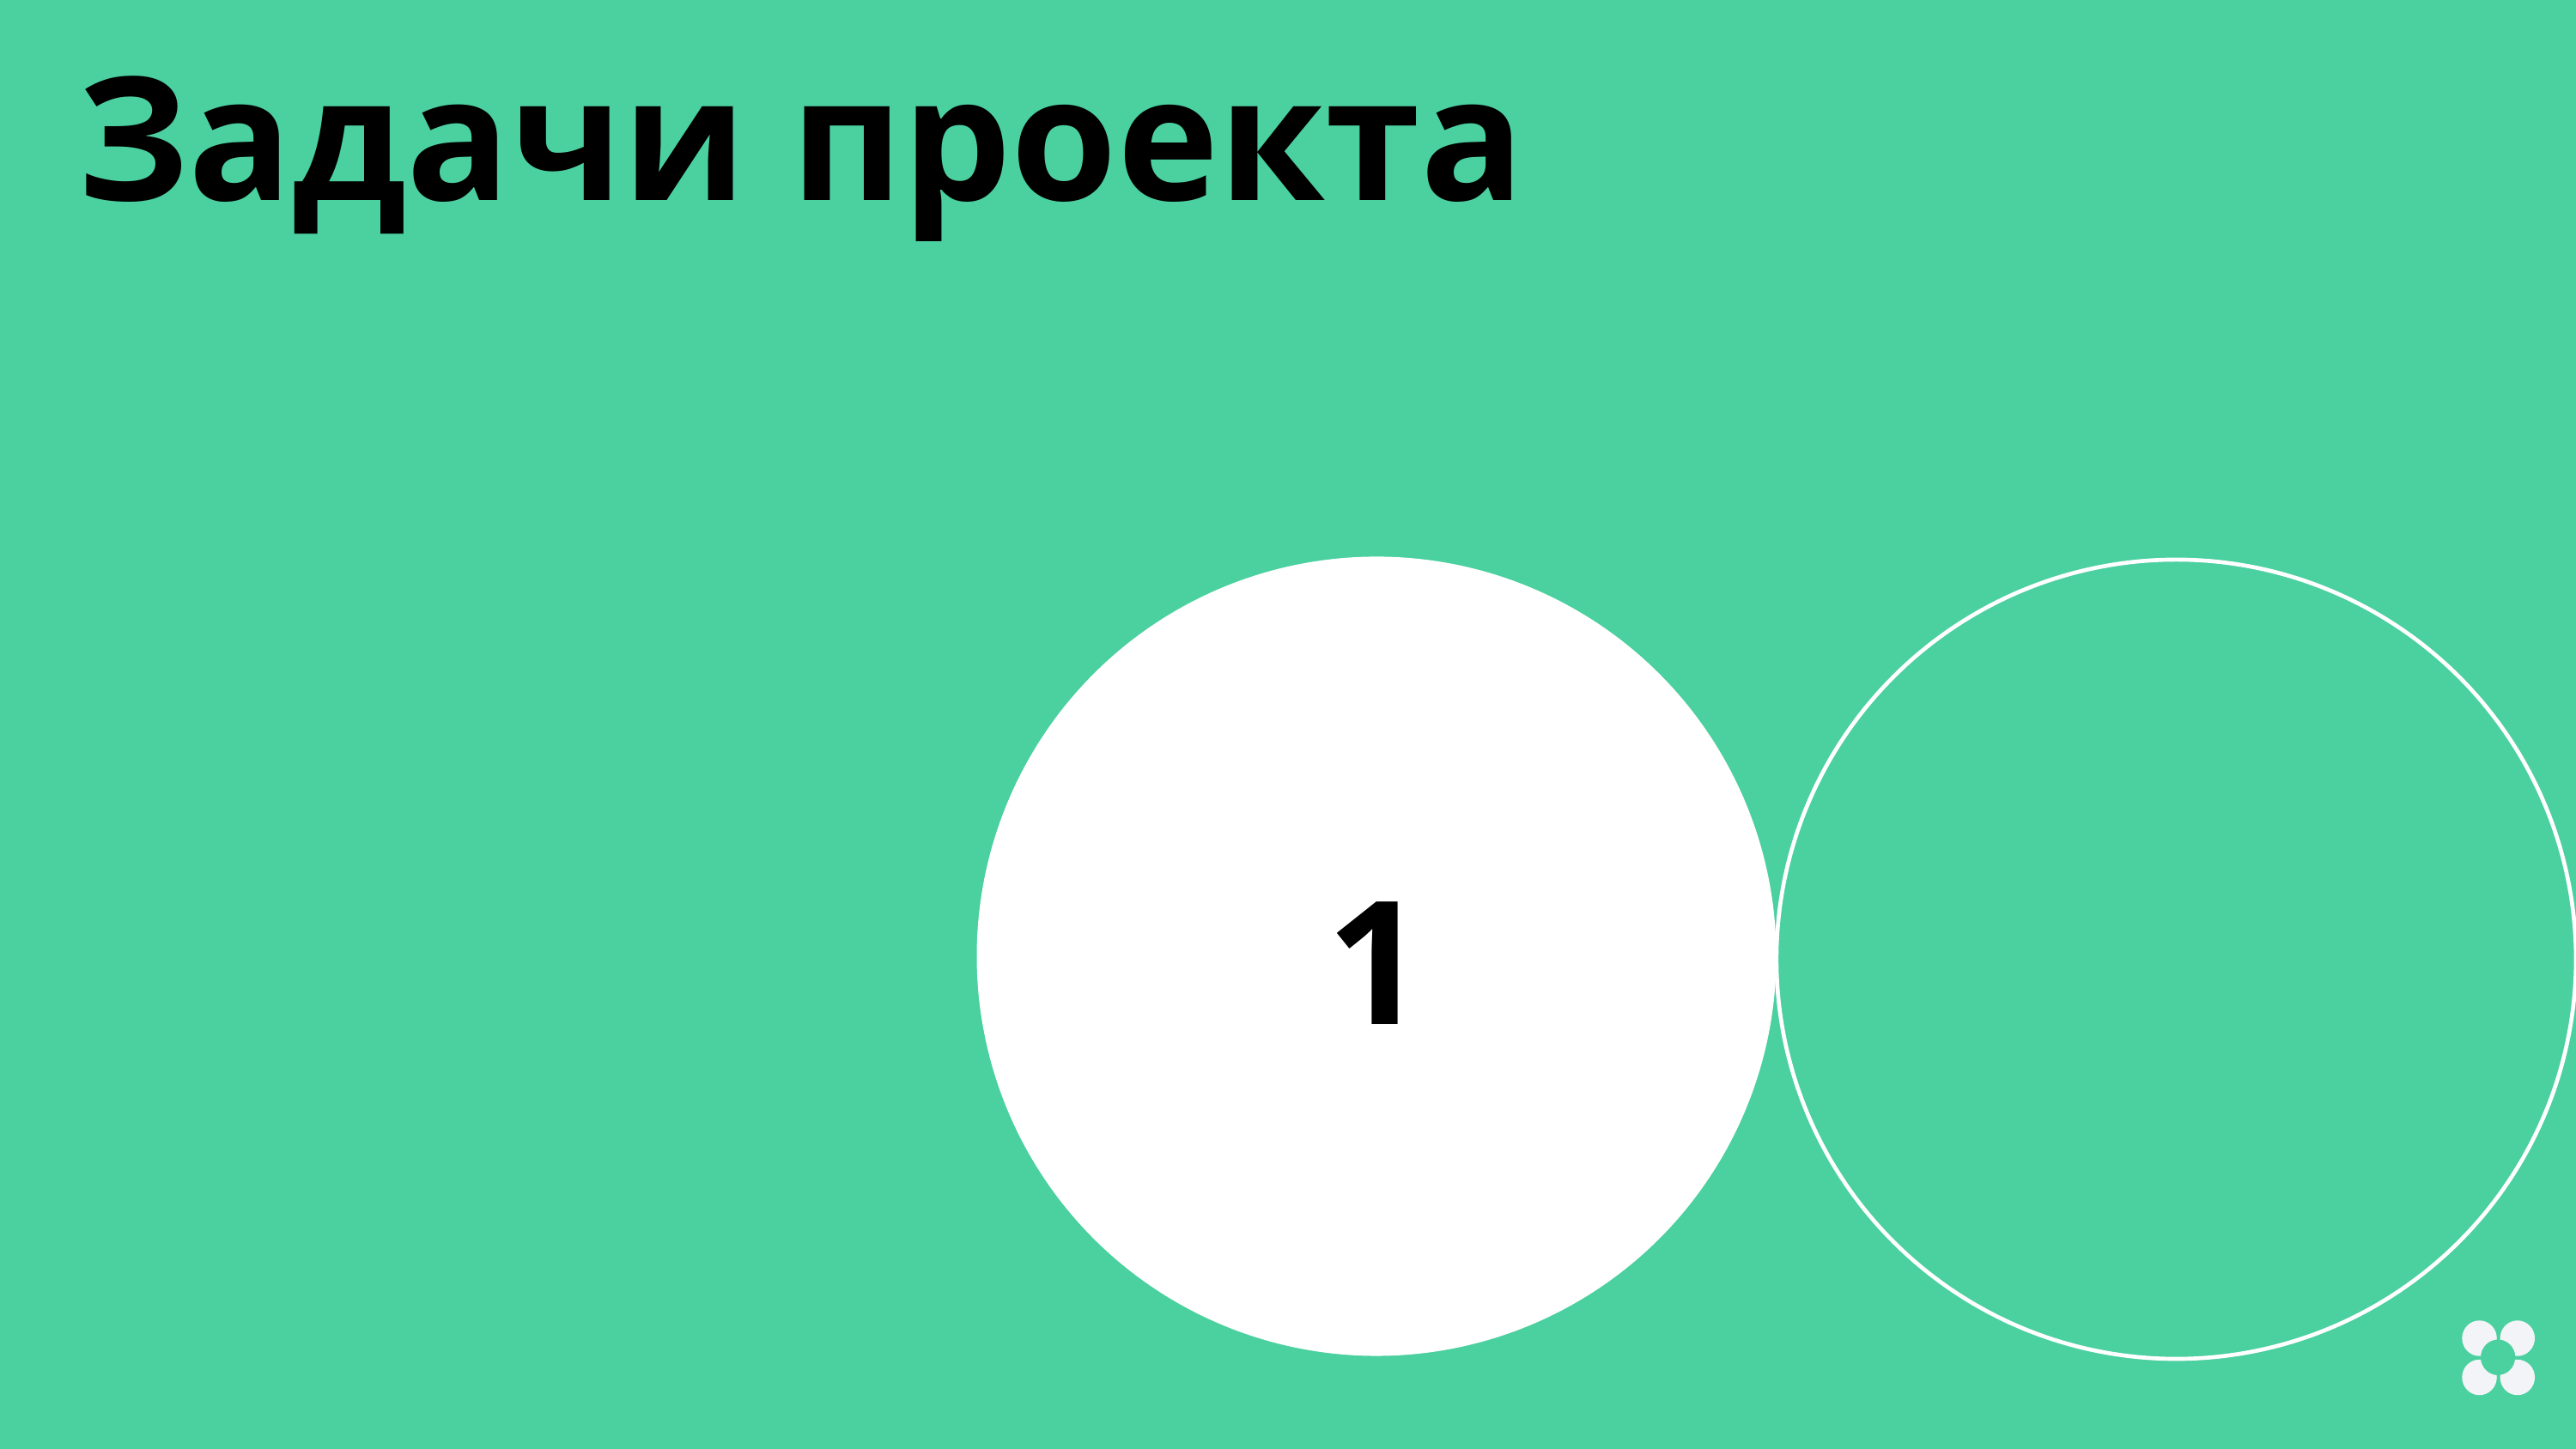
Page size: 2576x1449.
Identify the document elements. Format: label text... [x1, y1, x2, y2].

text_box Задачи проекта [77, 69, 2091, 766]
text_box [1777, 559, 2576, 1360]
text_box 1 [976, 766, 1777, 1356]
